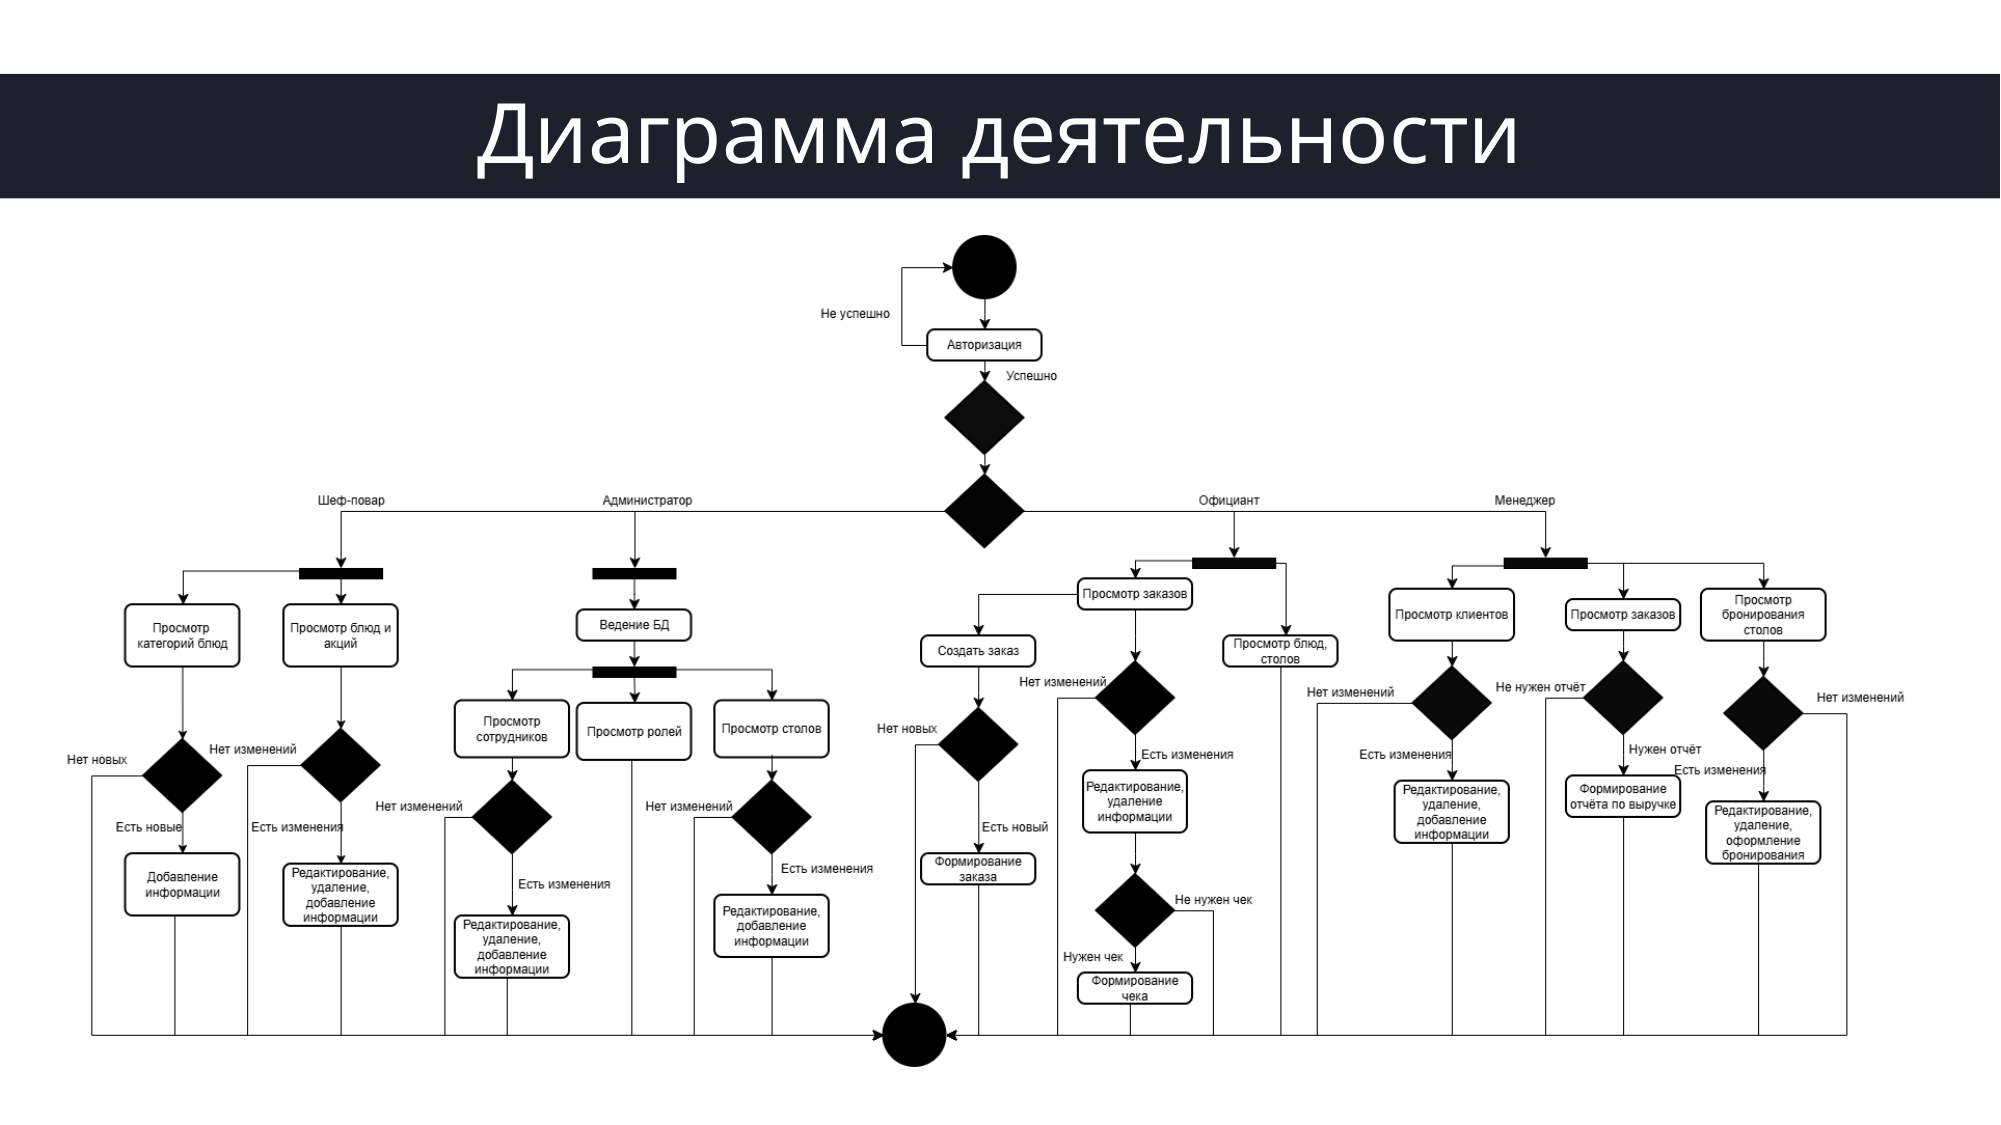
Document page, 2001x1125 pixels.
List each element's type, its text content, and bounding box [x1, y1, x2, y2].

title Диаграмма деятельности [0, 73, 2000, 199]
picture [55, 235, 1917, 1068]
